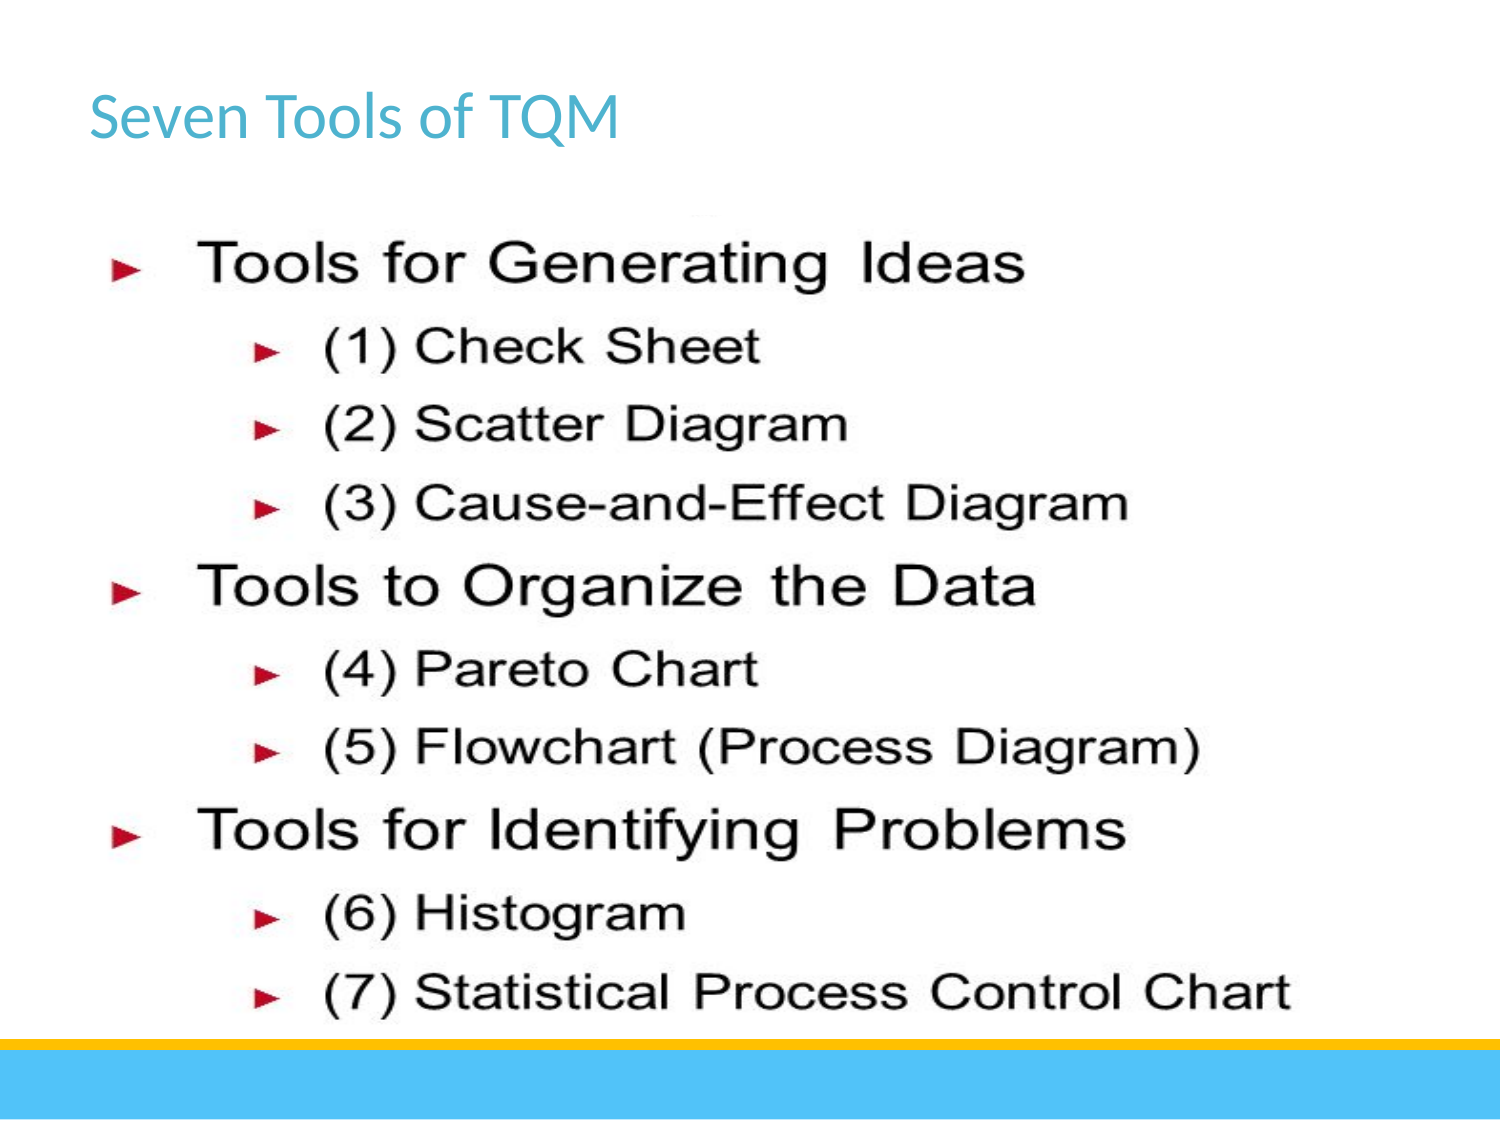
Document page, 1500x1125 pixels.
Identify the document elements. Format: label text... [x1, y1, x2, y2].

list Seven Tools of TQM [89, 73, 1320, 183]
picture [88, 215, 1301, 1029]
